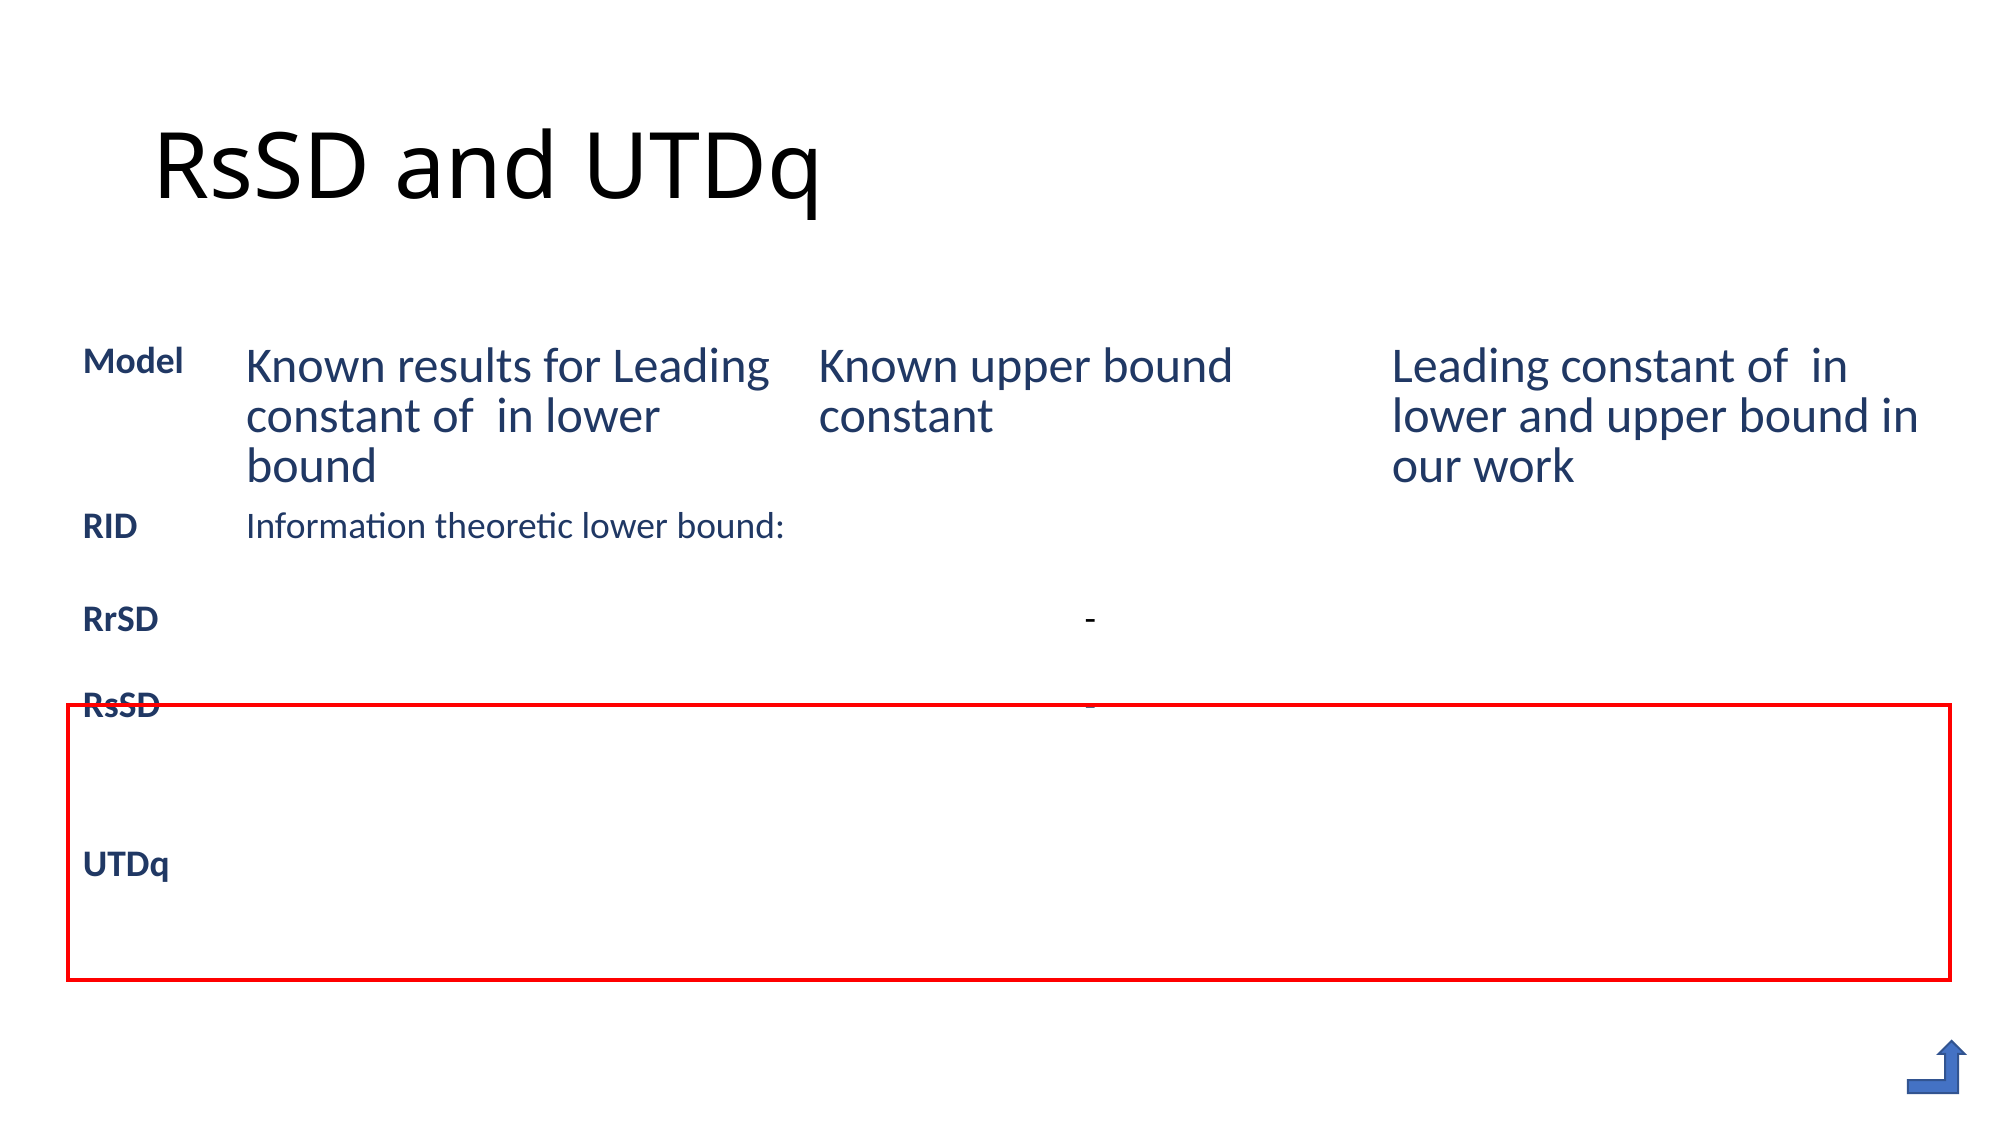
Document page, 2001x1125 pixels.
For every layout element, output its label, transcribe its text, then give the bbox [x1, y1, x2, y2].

text_box [67, 704, 1951, 981]
text_box [1906, 1039, 1968, 1095]
title RsSD and UTDq [137, 59, 1863, 278]
